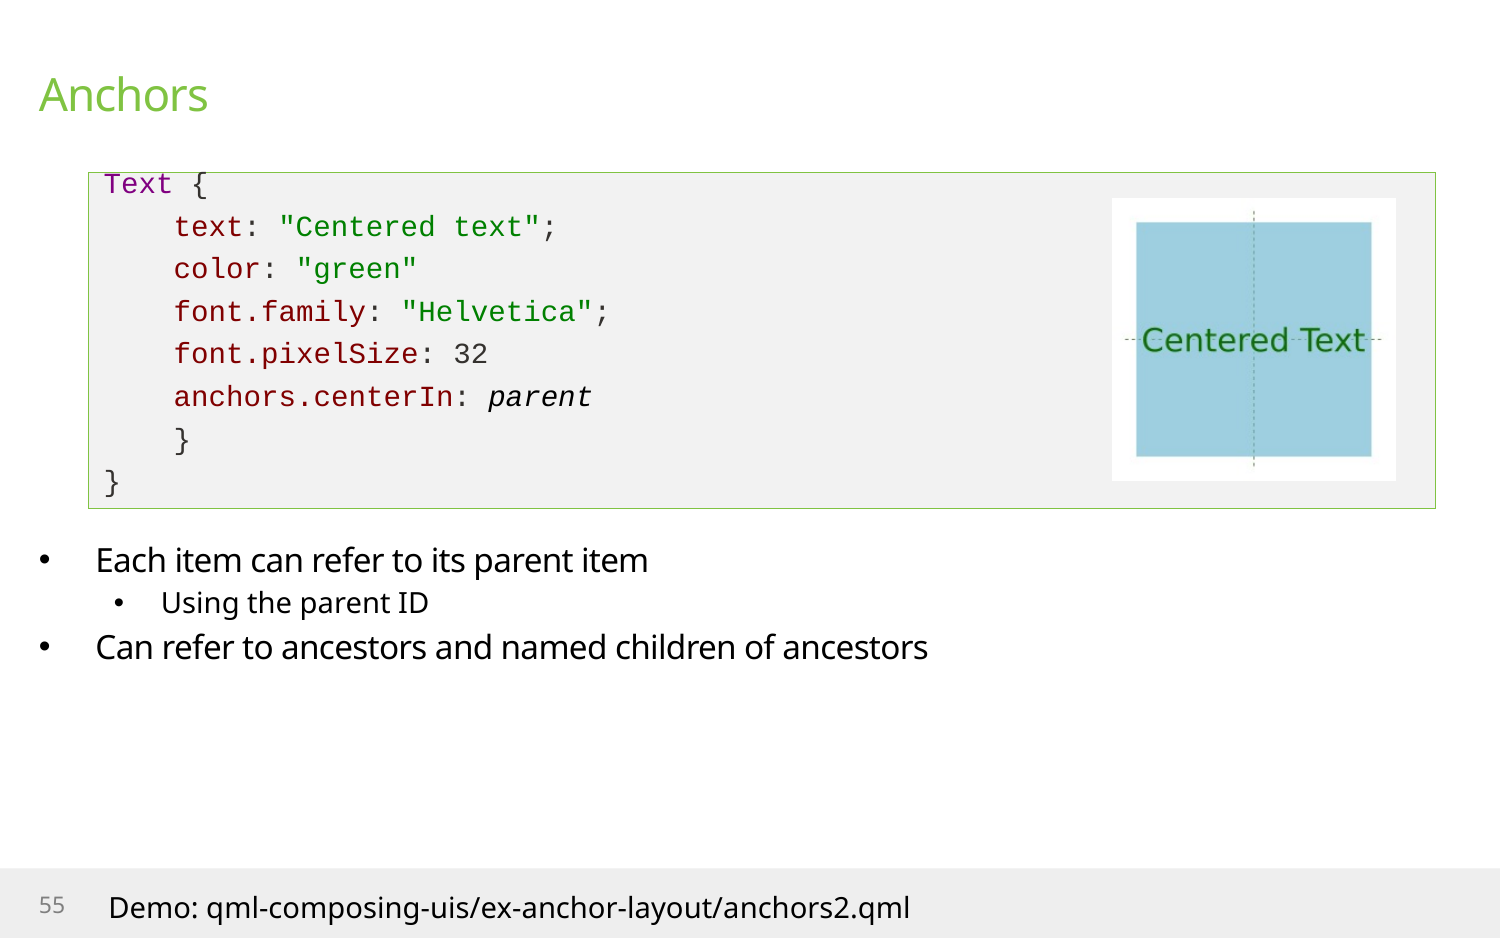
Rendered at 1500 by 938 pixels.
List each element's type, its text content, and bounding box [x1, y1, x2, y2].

title Anchors [39, 66, 1052, 196]
text_box Demo: qml-composing-uis/ex-anchor-layout/anchors2.qml [93, 882, 1073, 932]
picture [1112, 197, 1396, 481]
text_box Text { text: "Centered text"; color: "green" font.family: "Helvetica"; font.pixelSize: 32 anchors.centerIn: parent } } [88, 172, 1436, 509]
slide_number 55 [39, 892, 93, 921]
list Each item can refer to its parent item Using the parent ID Can refer to ancestors and named children of ancestors [39, 538, 1461, 745]
